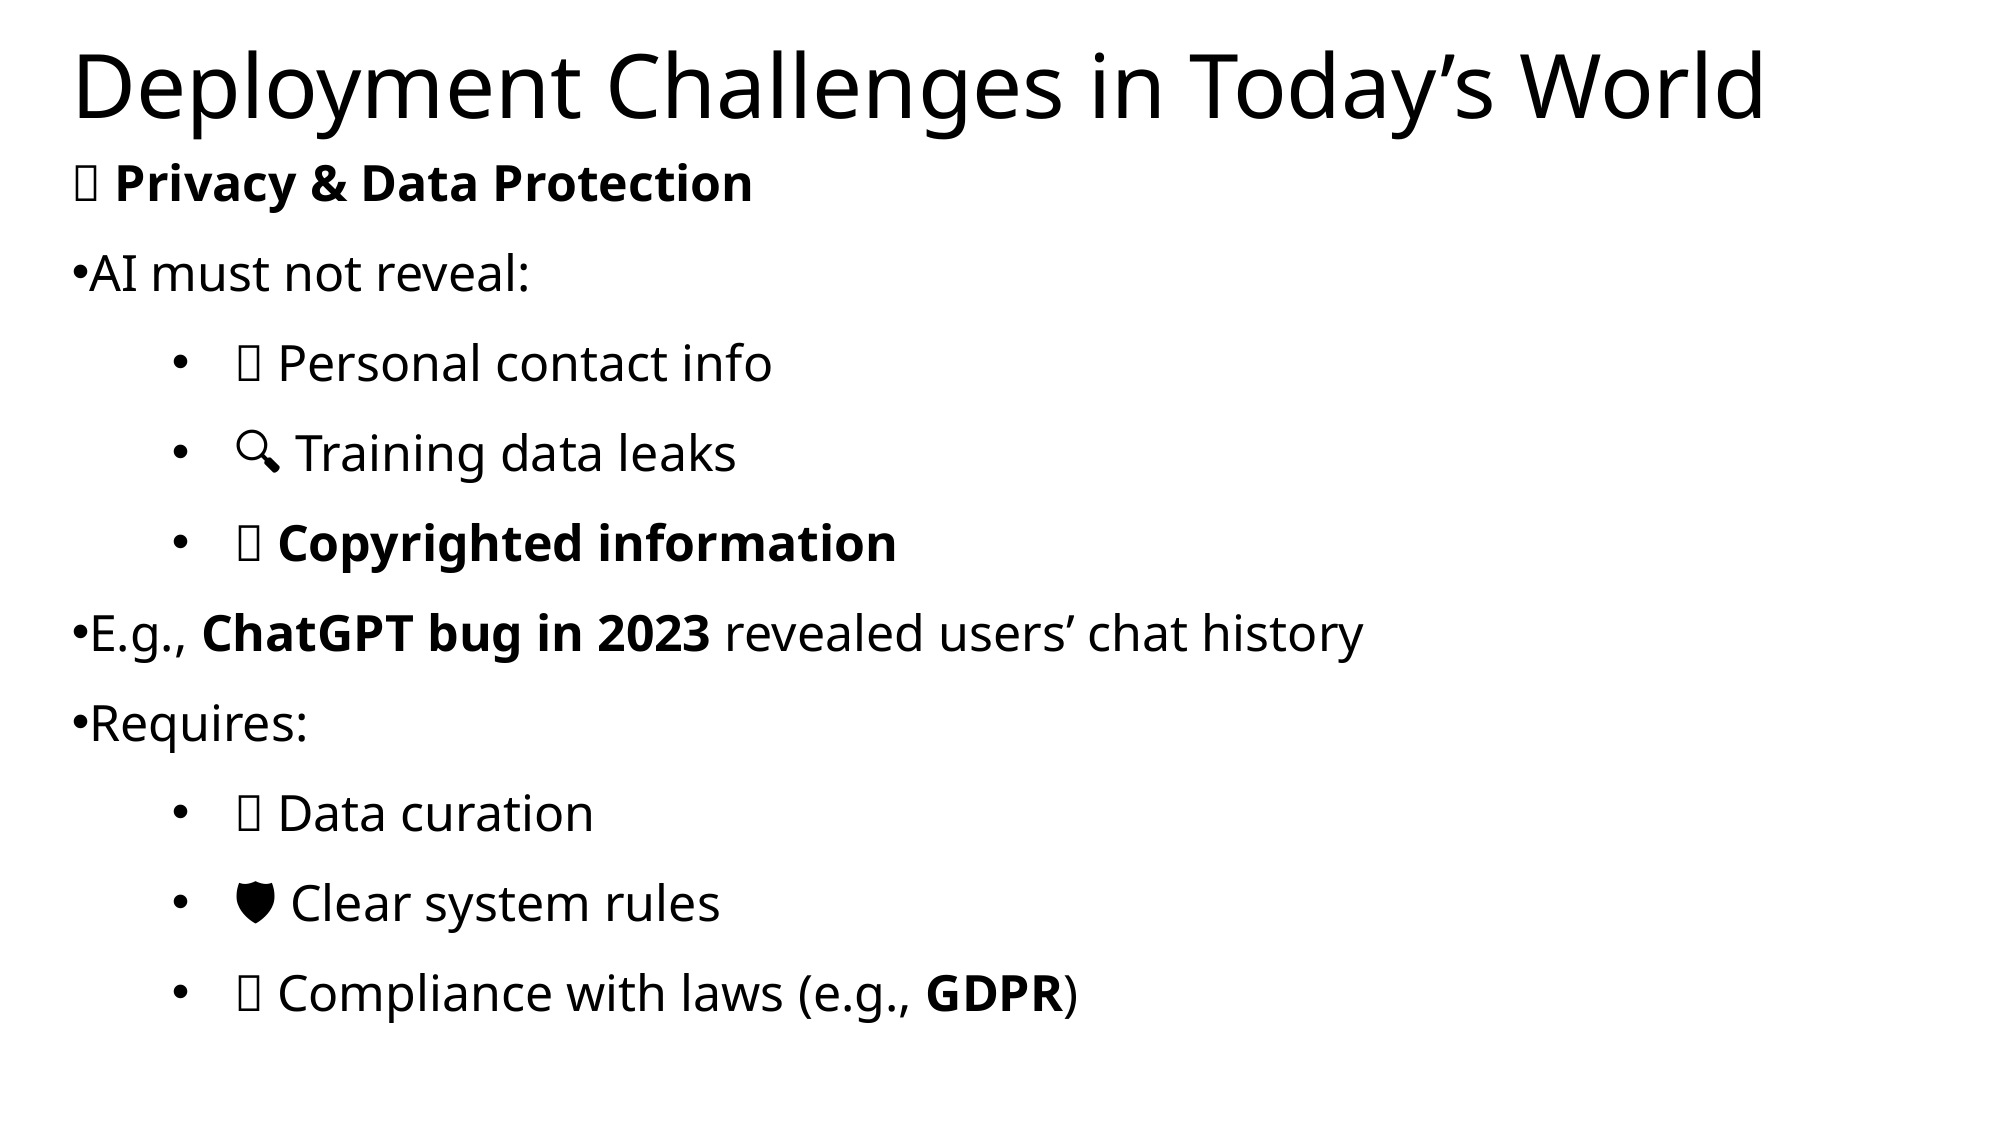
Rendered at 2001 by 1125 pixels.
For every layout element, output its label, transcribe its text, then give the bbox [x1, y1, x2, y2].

text_box Deployment Challenges in Today’s World [57, 22, 1943, 144]
text_box 🔐 Privacy & Data Protection AI must not reveal: 🧾 Personal contact info 🔍 Training data leaks 🧠 Copyrighted information E.g., ChatGPT bug in 2023 revealed users’ chat history Requires: 🧹 Data curation 🛡️ Clear system rules 🧾 Compliance with laws (e.g., GDPR) [57, 113, 1714, 1029]
